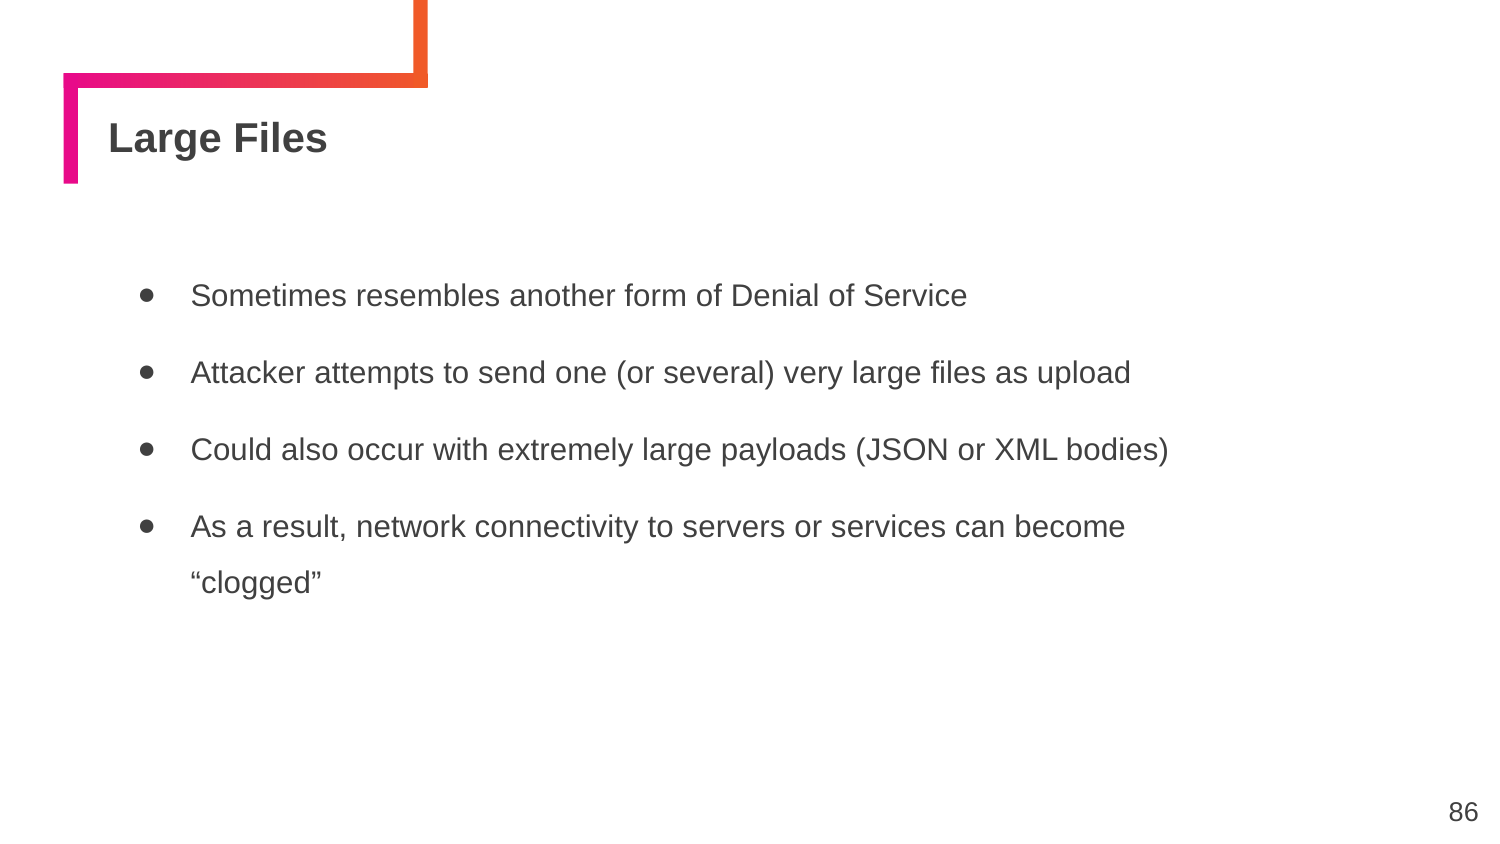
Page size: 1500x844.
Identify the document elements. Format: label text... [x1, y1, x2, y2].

text_box Sometimes resembles another form of Denial of Service Attacker attempts to send one (or several) very large files as upload Could also occur with extremely large payloads (JSON or XML bodies) As a result, network connectivity to servers or services can become “clogged” [100, 241, 1264, 770]
title Large Files [100, 117, 1455, 169]
slide_number 86 [1403, 779, 1494, 844]
